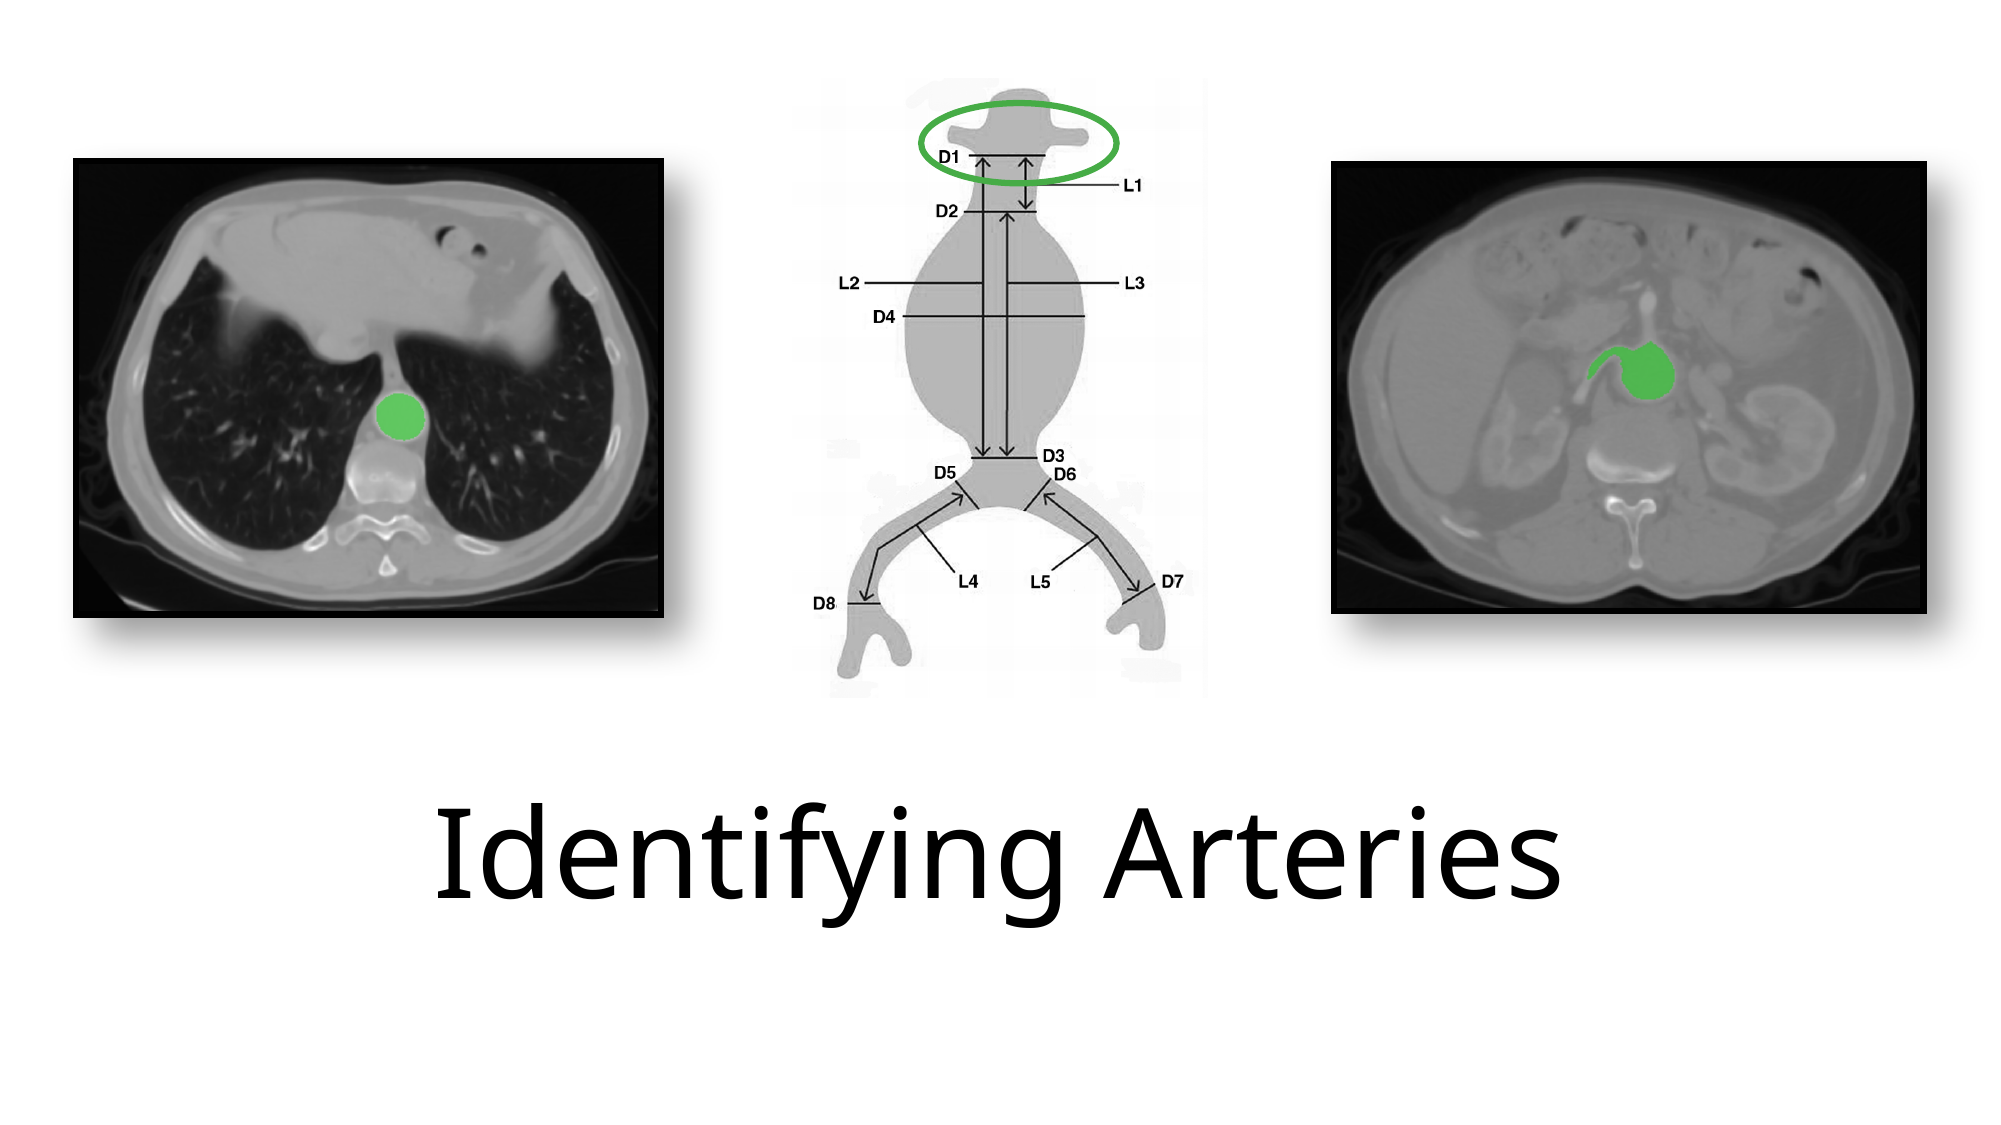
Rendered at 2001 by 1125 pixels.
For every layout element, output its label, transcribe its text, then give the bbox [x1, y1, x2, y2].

picture [79, 164, 658, 612]
title Identifying Arteries [105, 749, 1895, 933]
picture [792, 78, 1208, 698]
picture [1337, 167, 1921, 608]
